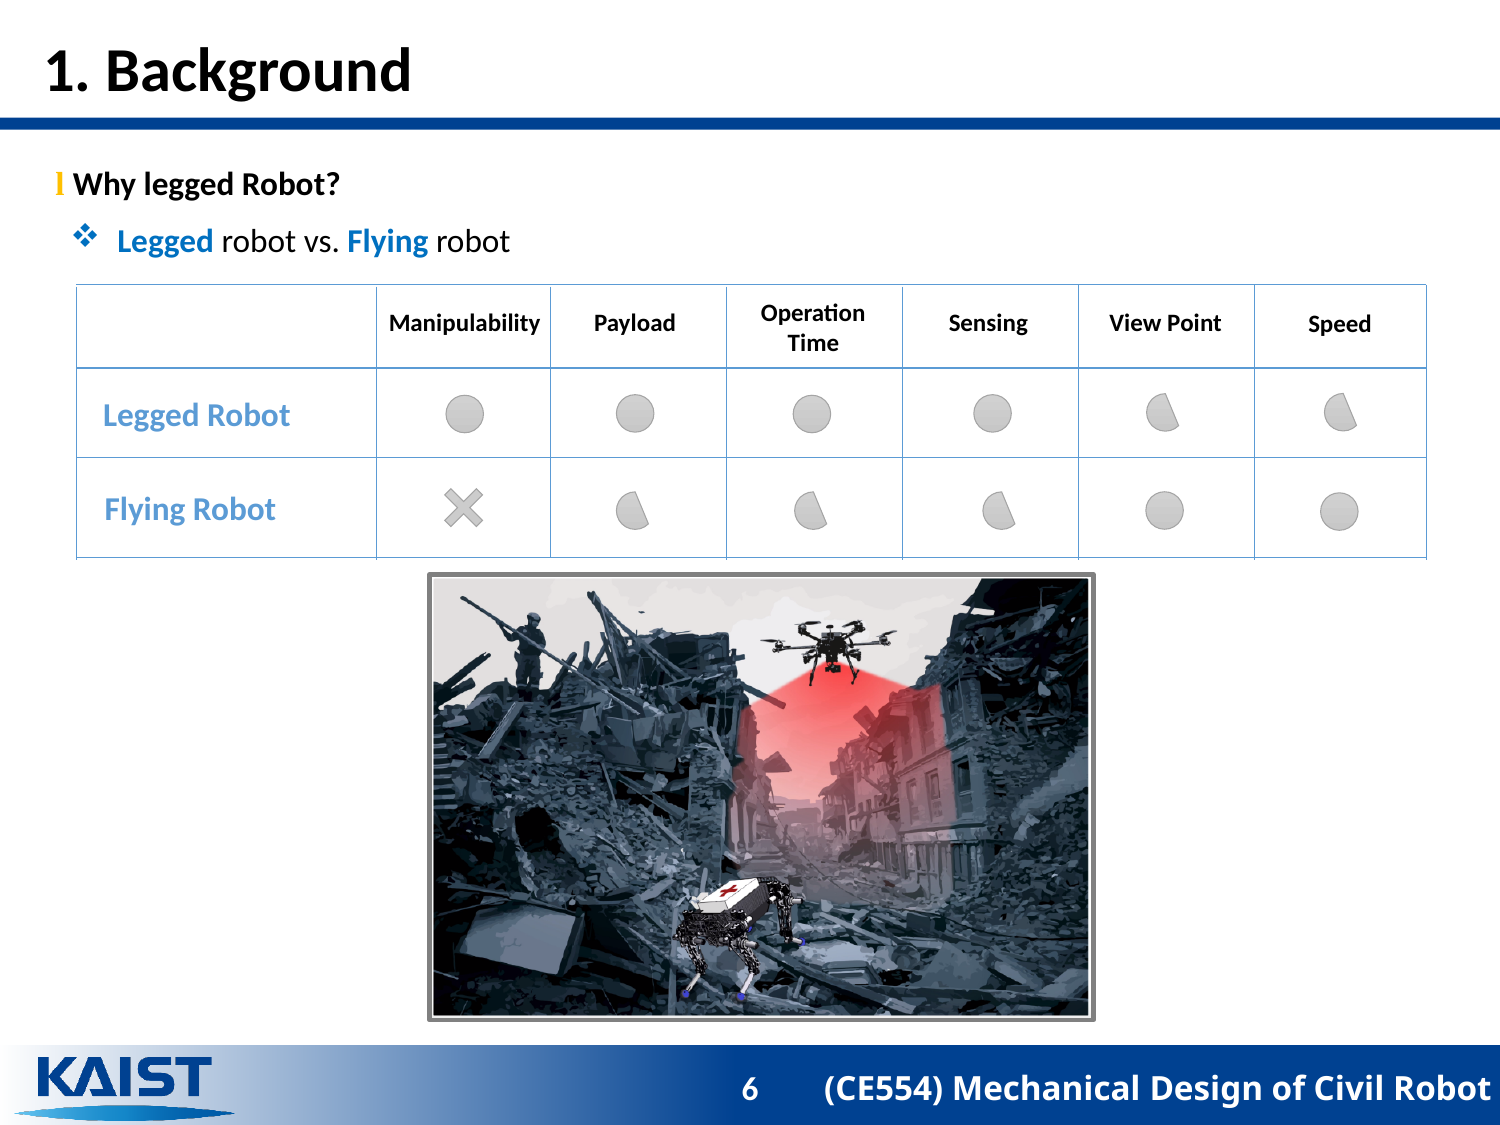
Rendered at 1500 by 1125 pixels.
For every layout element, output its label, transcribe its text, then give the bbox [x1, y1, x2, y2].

title 1. Background [28, 0, 1475, 145]
text_box Legged robot vs. Flying robot [55, 211, 1312, 267]
picture [14, 1055, 235, 1121]
picture [431, 576, 1091, 1018]
text_box l Why legged Robot? [28, 130, 1044, 209]
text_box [75, 284, 1459, 560]
